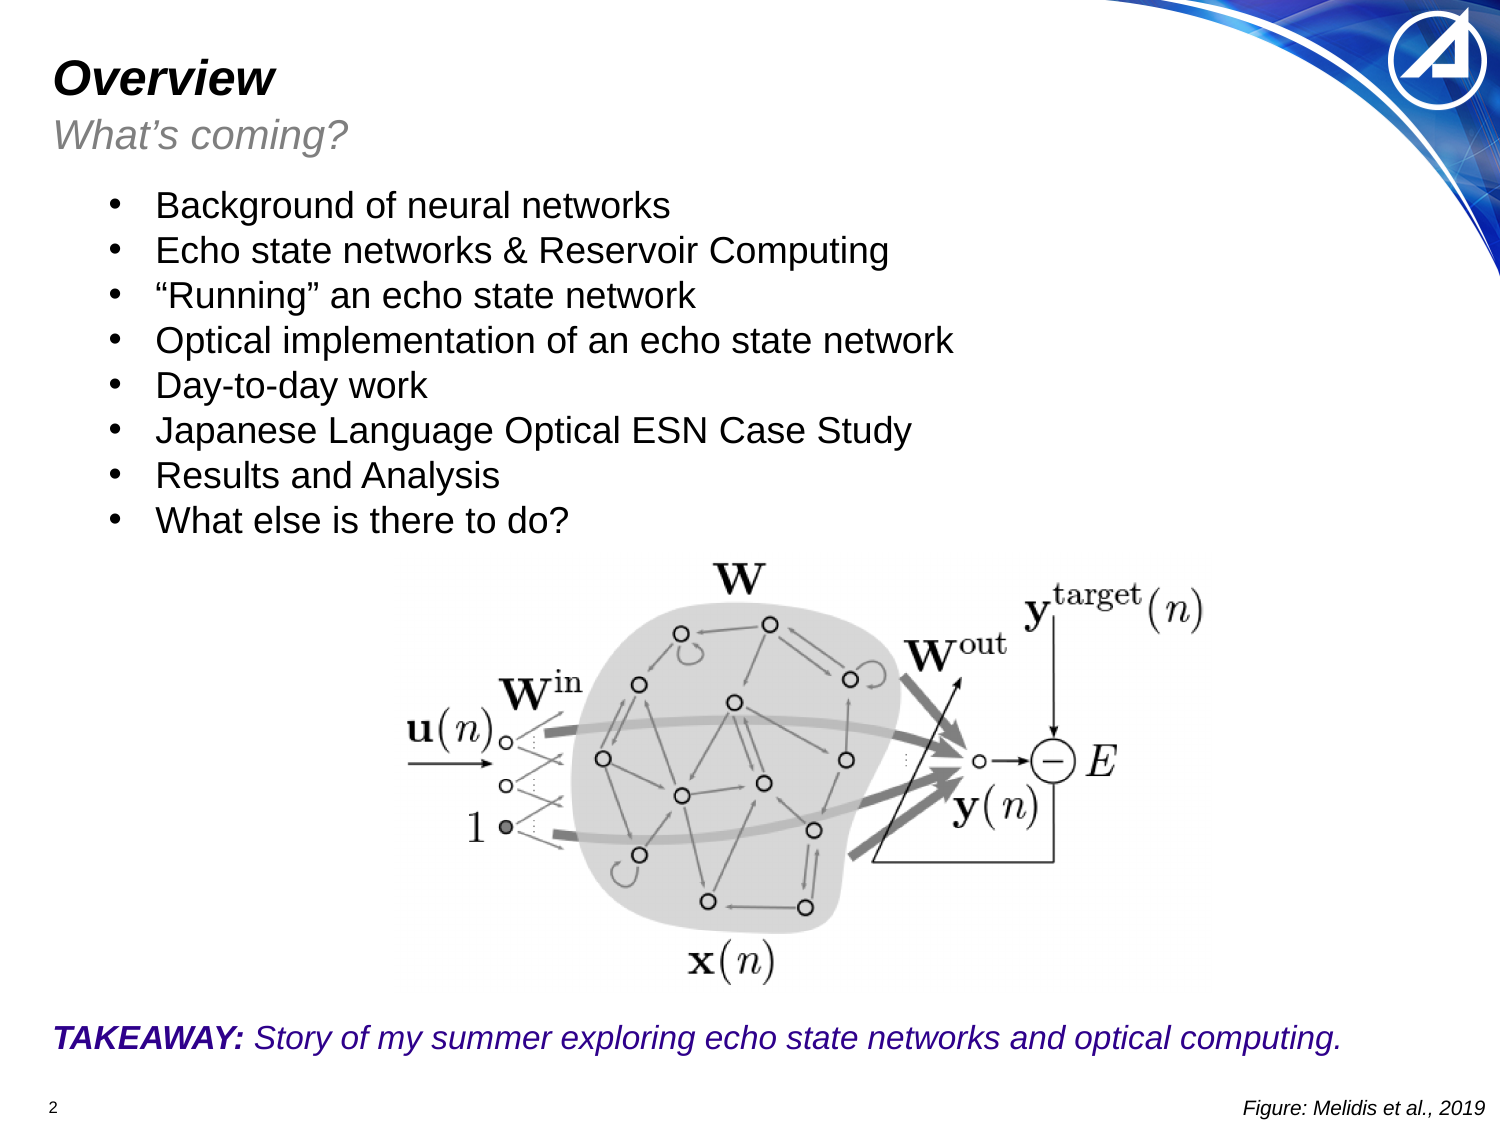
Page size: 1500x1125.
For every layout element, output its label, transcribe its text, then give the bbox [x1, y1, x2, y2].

list TAKEAWAY: Story of my summer exploring echo state networks and optical computing. [37, 1008, 1428, 1084]
title Overview [37, 38, 1335, 100]
text_box Figure: Melidis et al., 2019 [1228, 1087, 1500, 1125]
picture [0, 0, 1500, 1125]
text_box Background of neural networks Echo state networks & Reservoir Computing “Running” an echo state network Optical implementation of an echo state network Day-to-day work Japanese Language Optical ESN Case Study Results and Analysis What else is there to do? [93, 173, 1500, 594]
text_box [398, 372, 1102, 550]
list What’s coming? [37, 100, 1335, 187]
